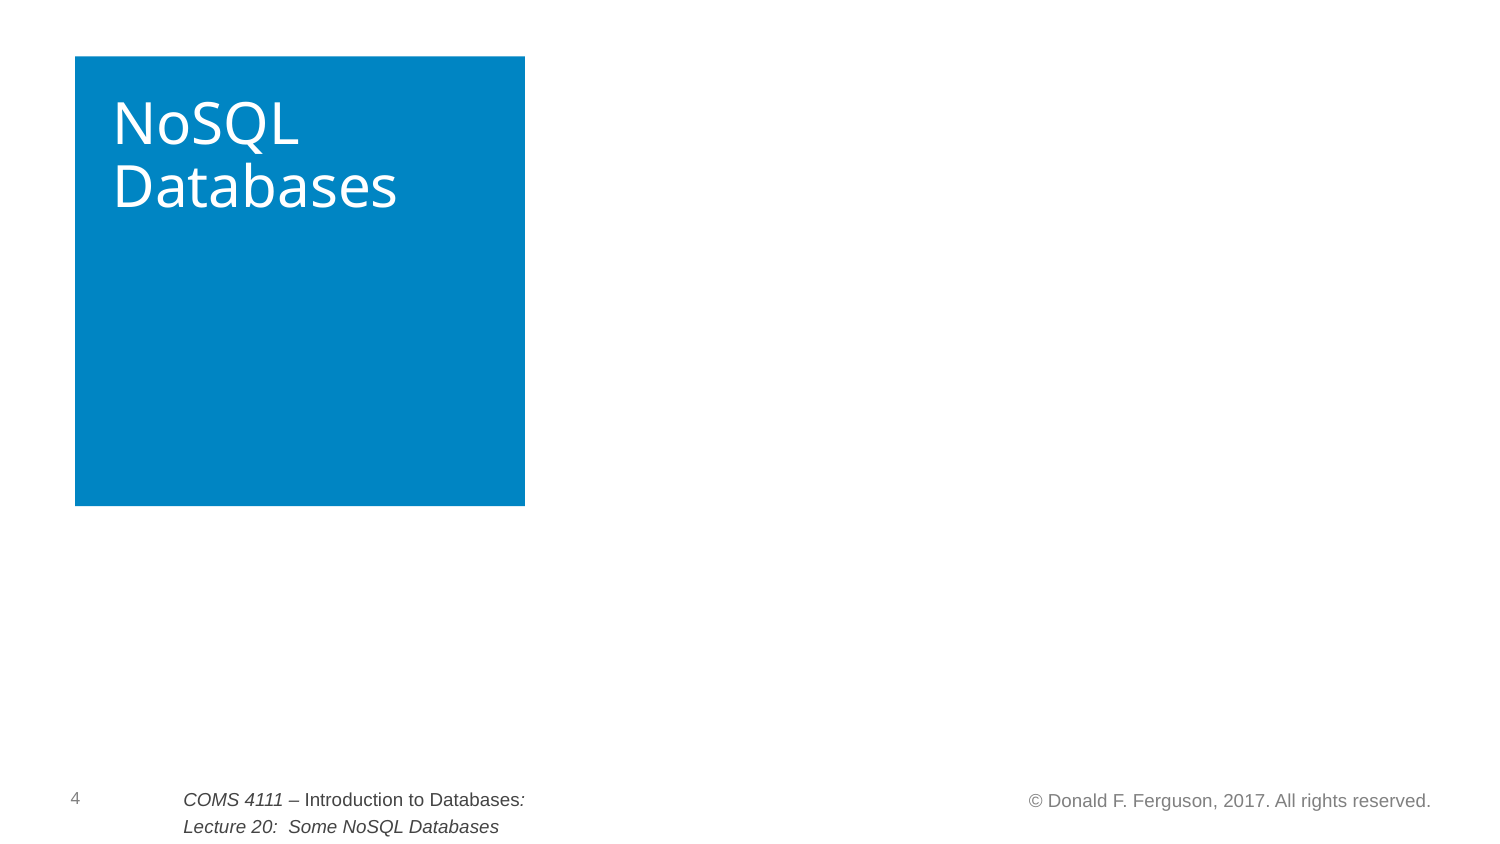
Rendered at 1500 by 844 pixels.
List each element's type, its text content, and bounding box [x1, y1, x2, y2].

title NoSQL Databases [74, 56, 526, 507]
